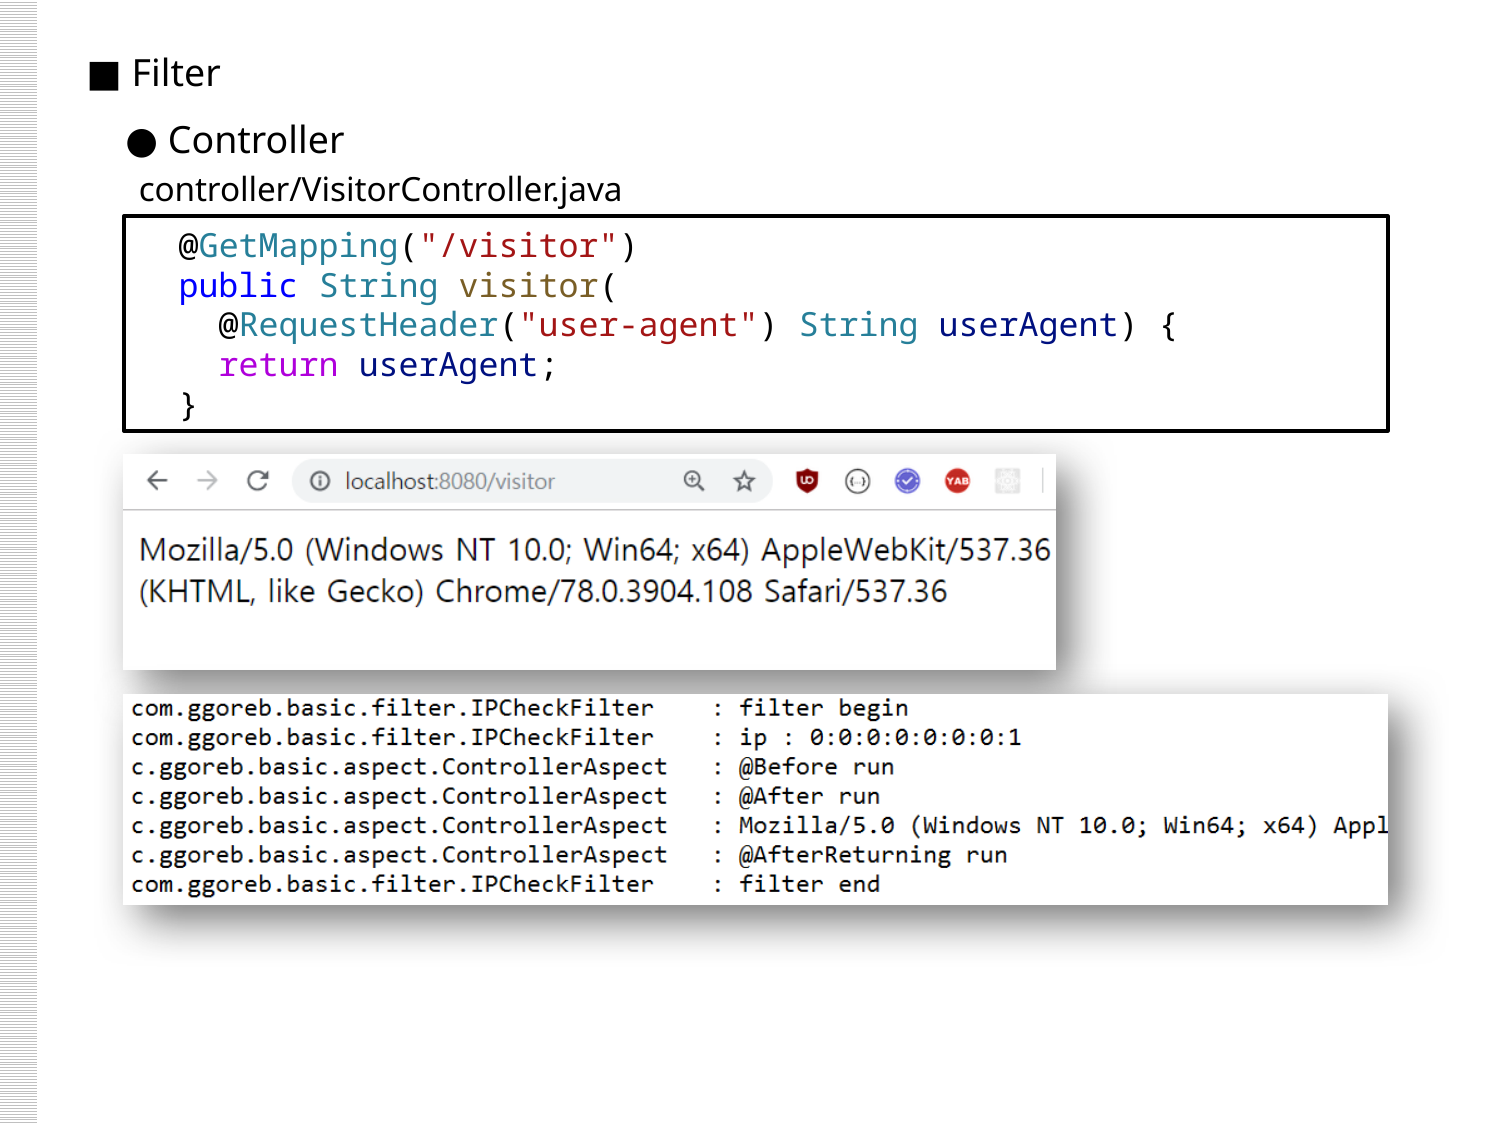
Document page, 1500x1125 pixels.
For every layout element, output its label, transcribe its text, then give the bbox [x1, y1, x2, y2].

picture [123, 693, 1389, 906]
picture [123, 454, 1056, 671]
text_box controller/VisitorController.java [123, 160, 691, 216]
text_box @GetMapping("/visitor") public String visitor( @RequestHeader("user-agent") String userAgent) { return userAgent; } [122, 214, 1390, 433]
text_box ■ Filter ● Controller [71, 19, 360, 169]
